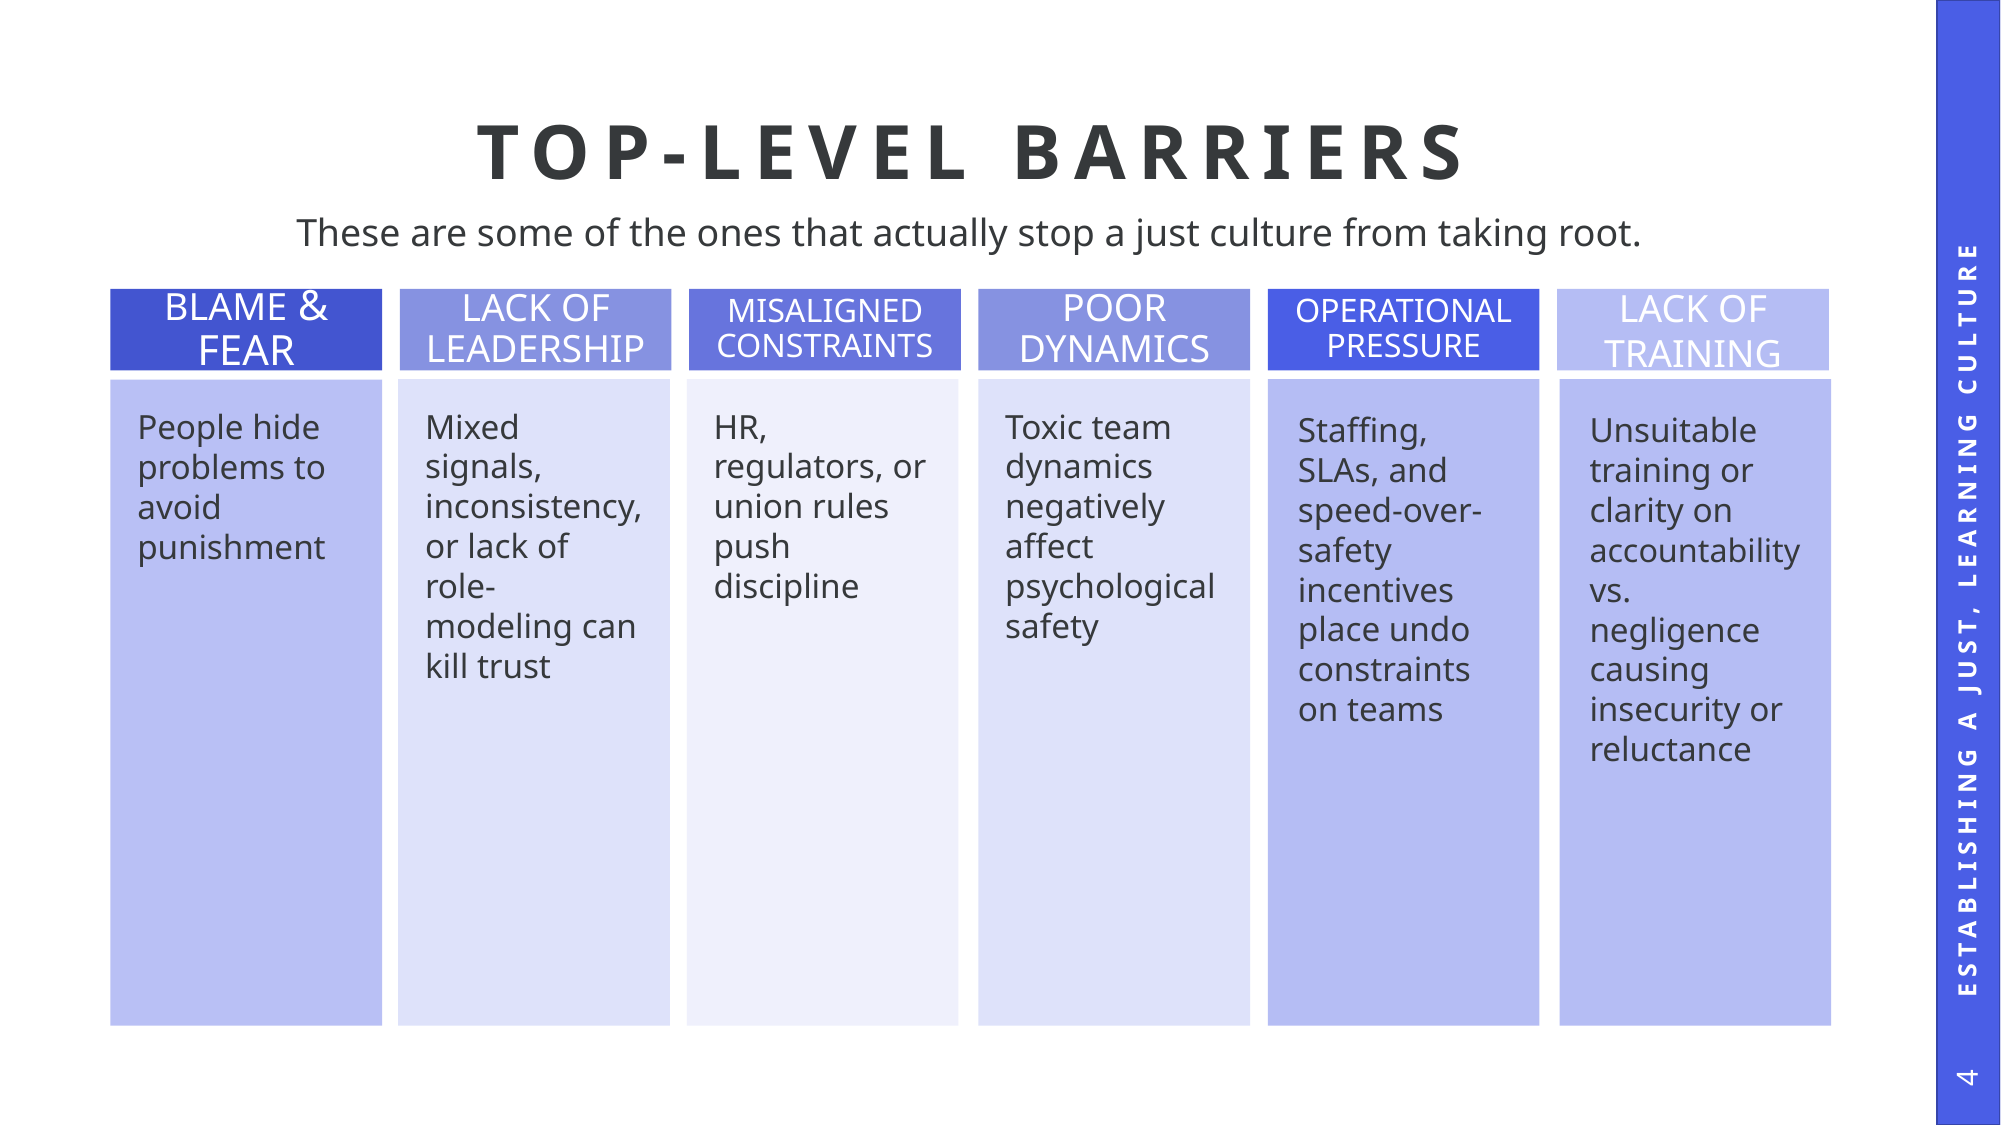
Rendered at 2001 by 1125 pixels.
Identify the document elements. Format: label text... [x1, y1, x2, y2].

slide_number 4 [1937, 1032, 2000, 1125]
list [108, 155, 1832, 1026]
title Top-level barriers [139, 102, 1800, 155]
footer Establishing a Just, Learning Culture [1937, 0, 2000, 1032]
